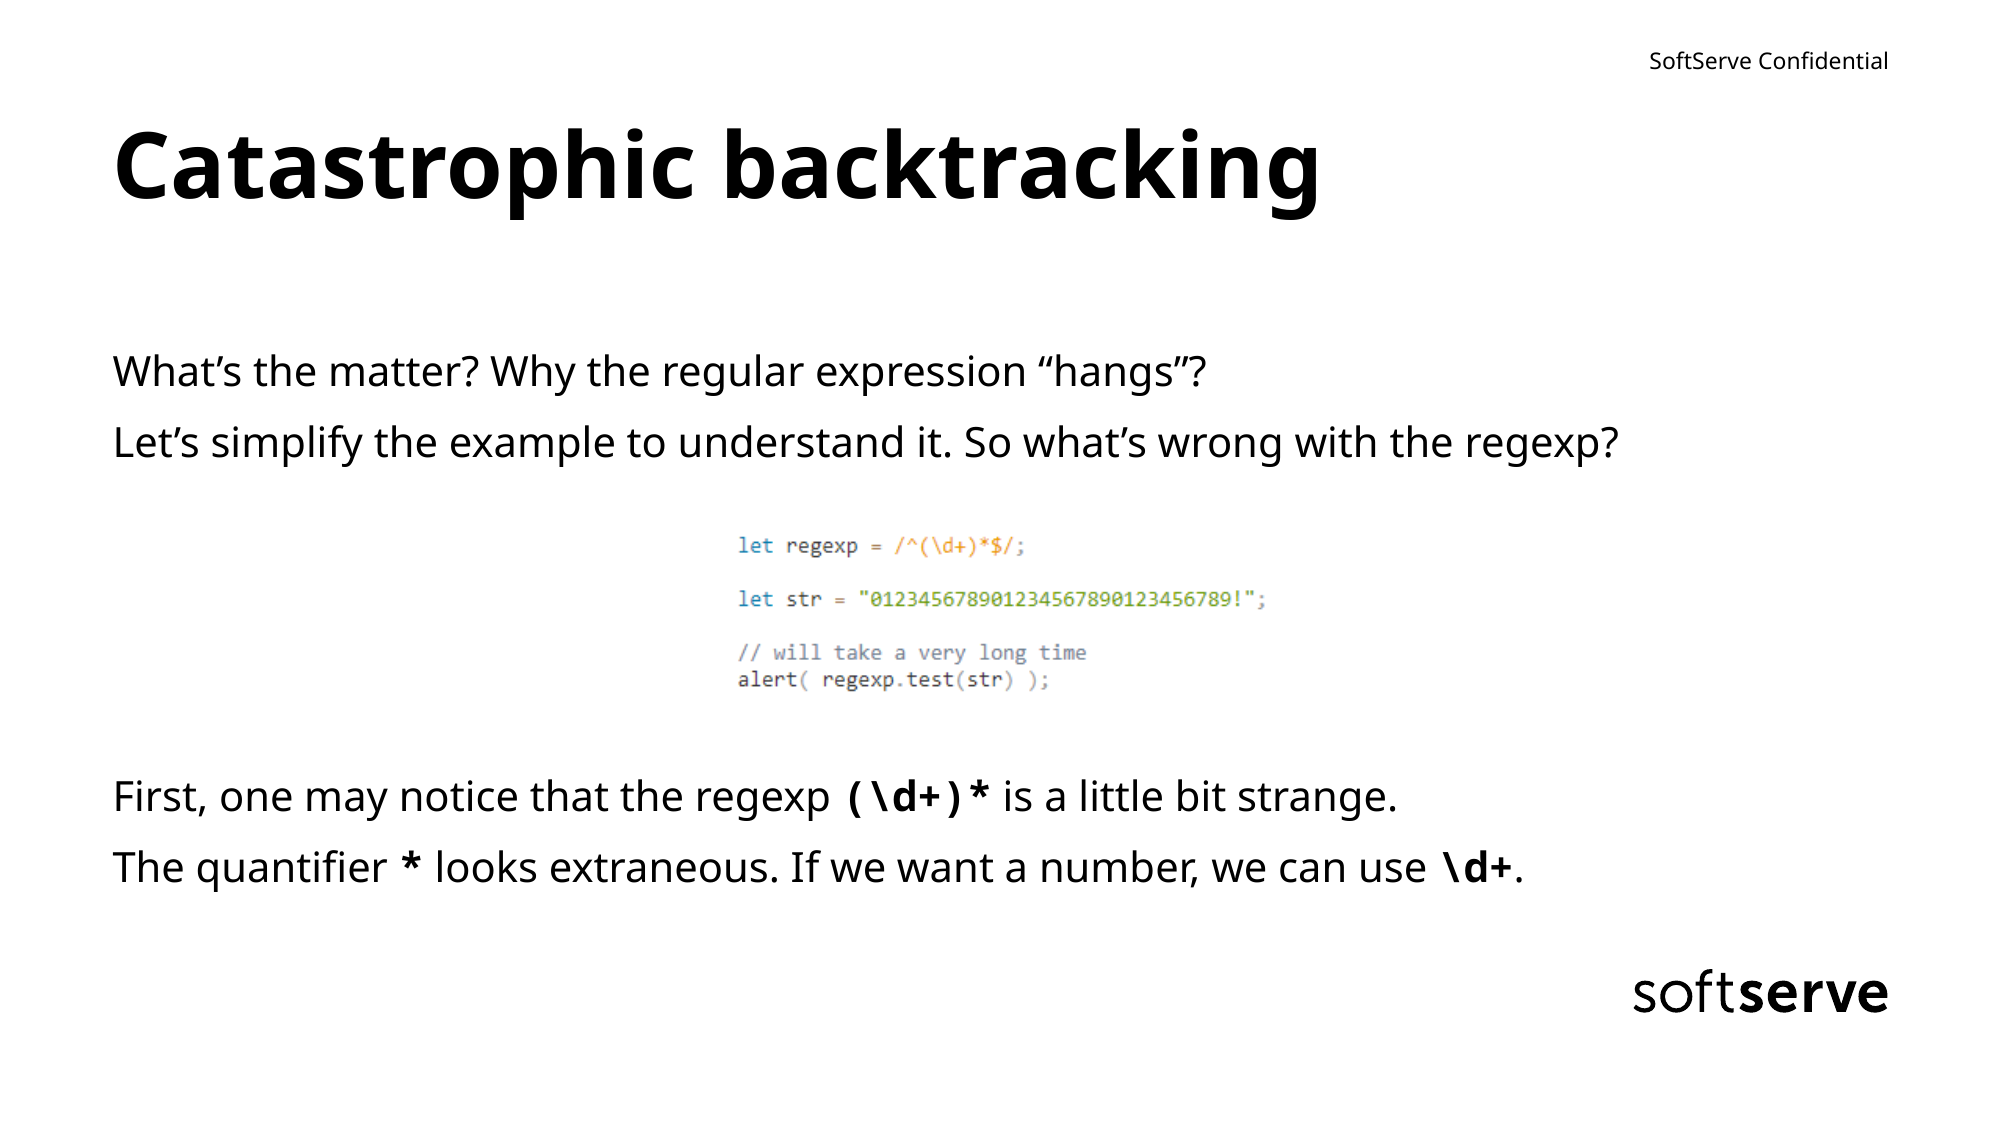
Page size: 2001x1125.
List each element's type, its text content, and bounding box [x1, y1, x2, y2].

list What’s the matter? Why the regular expression “hangs”? Let’s simplify the example to understand it. So what’s wrong with the regexp? First, one may notice that the regexp (\d+)* is a little bit strange. The quantifier * looks extraneous. If we want a number, we can use \d+. [112, 337, 1888, 900]
title Catastrophic backtracking [112, 112, 1888, 225]
picture [726, 512, 1274, 715]
